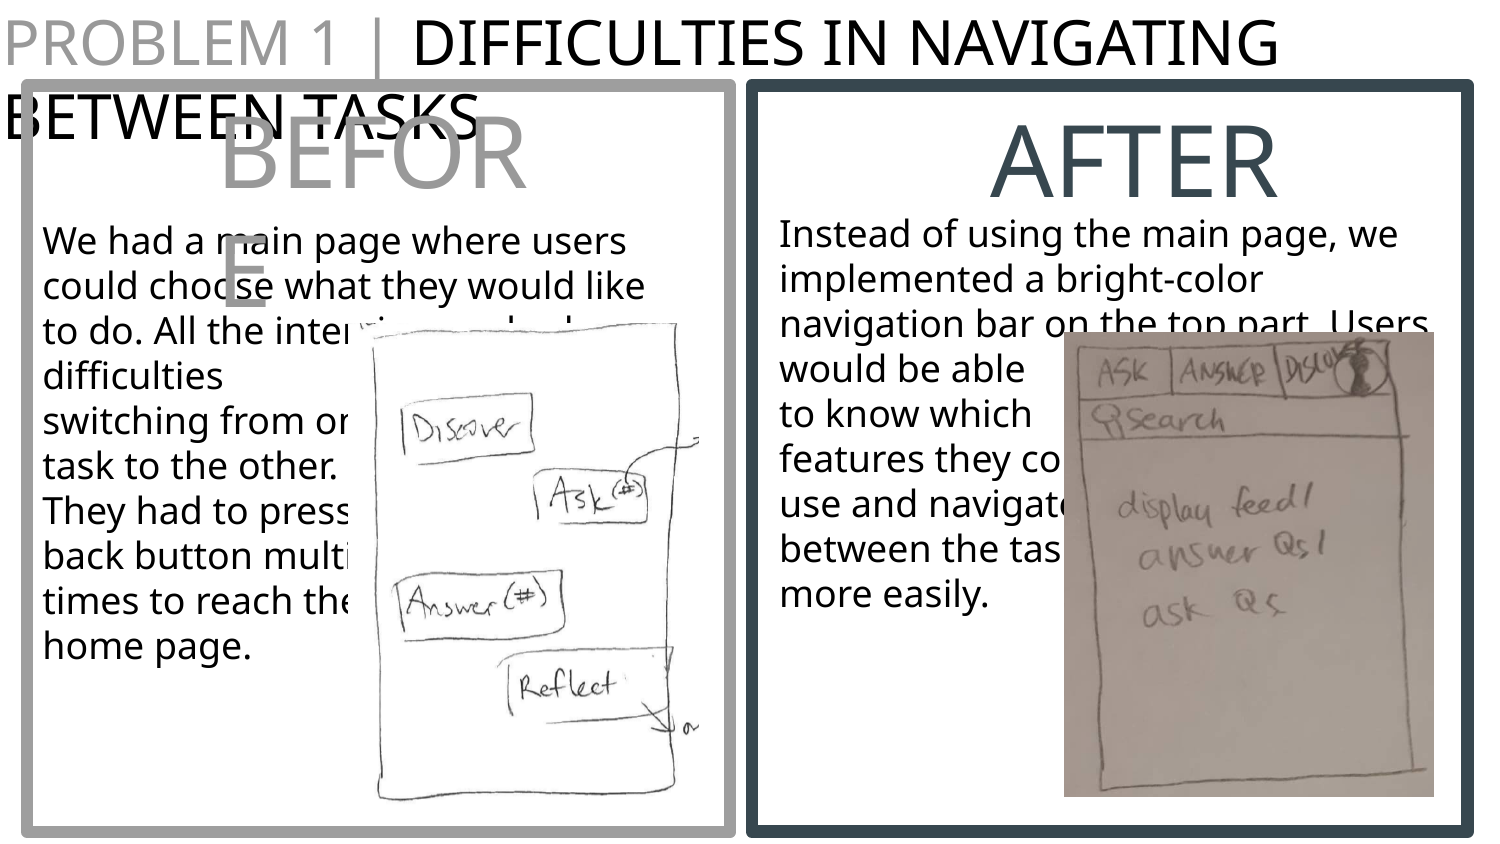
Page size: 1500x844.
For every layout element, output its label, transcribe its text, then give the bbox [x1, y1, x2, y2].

text_box PROBLEM 1 | DIFFICULTIES IN NAVIGATING BETWEEN TASKS [0, 0, 1500, 73]
picture [347, 323, 699, 806]
text_box [751, 85, 1468, 832]
text_box AFTER [975, 82, 1326, 169]
text_box We had a main page where users could choose what they would like to do. All the interviewees had difficulties switching from one task to the other. They had to press back button multiple times to reach the home page. [27, 201, 699, 403]
text_box BEFORE [201, 73, 552, 159]
text_box Instead of using the main page, we implemented a bright-color navigation bar on the top part. Users would be able to know which features they could use and navigate between the tasks more easily. [764, 194, 1468, 672]
picture [1064, 331, 1434, 798]
text_box [27, 85, 731, 832]
